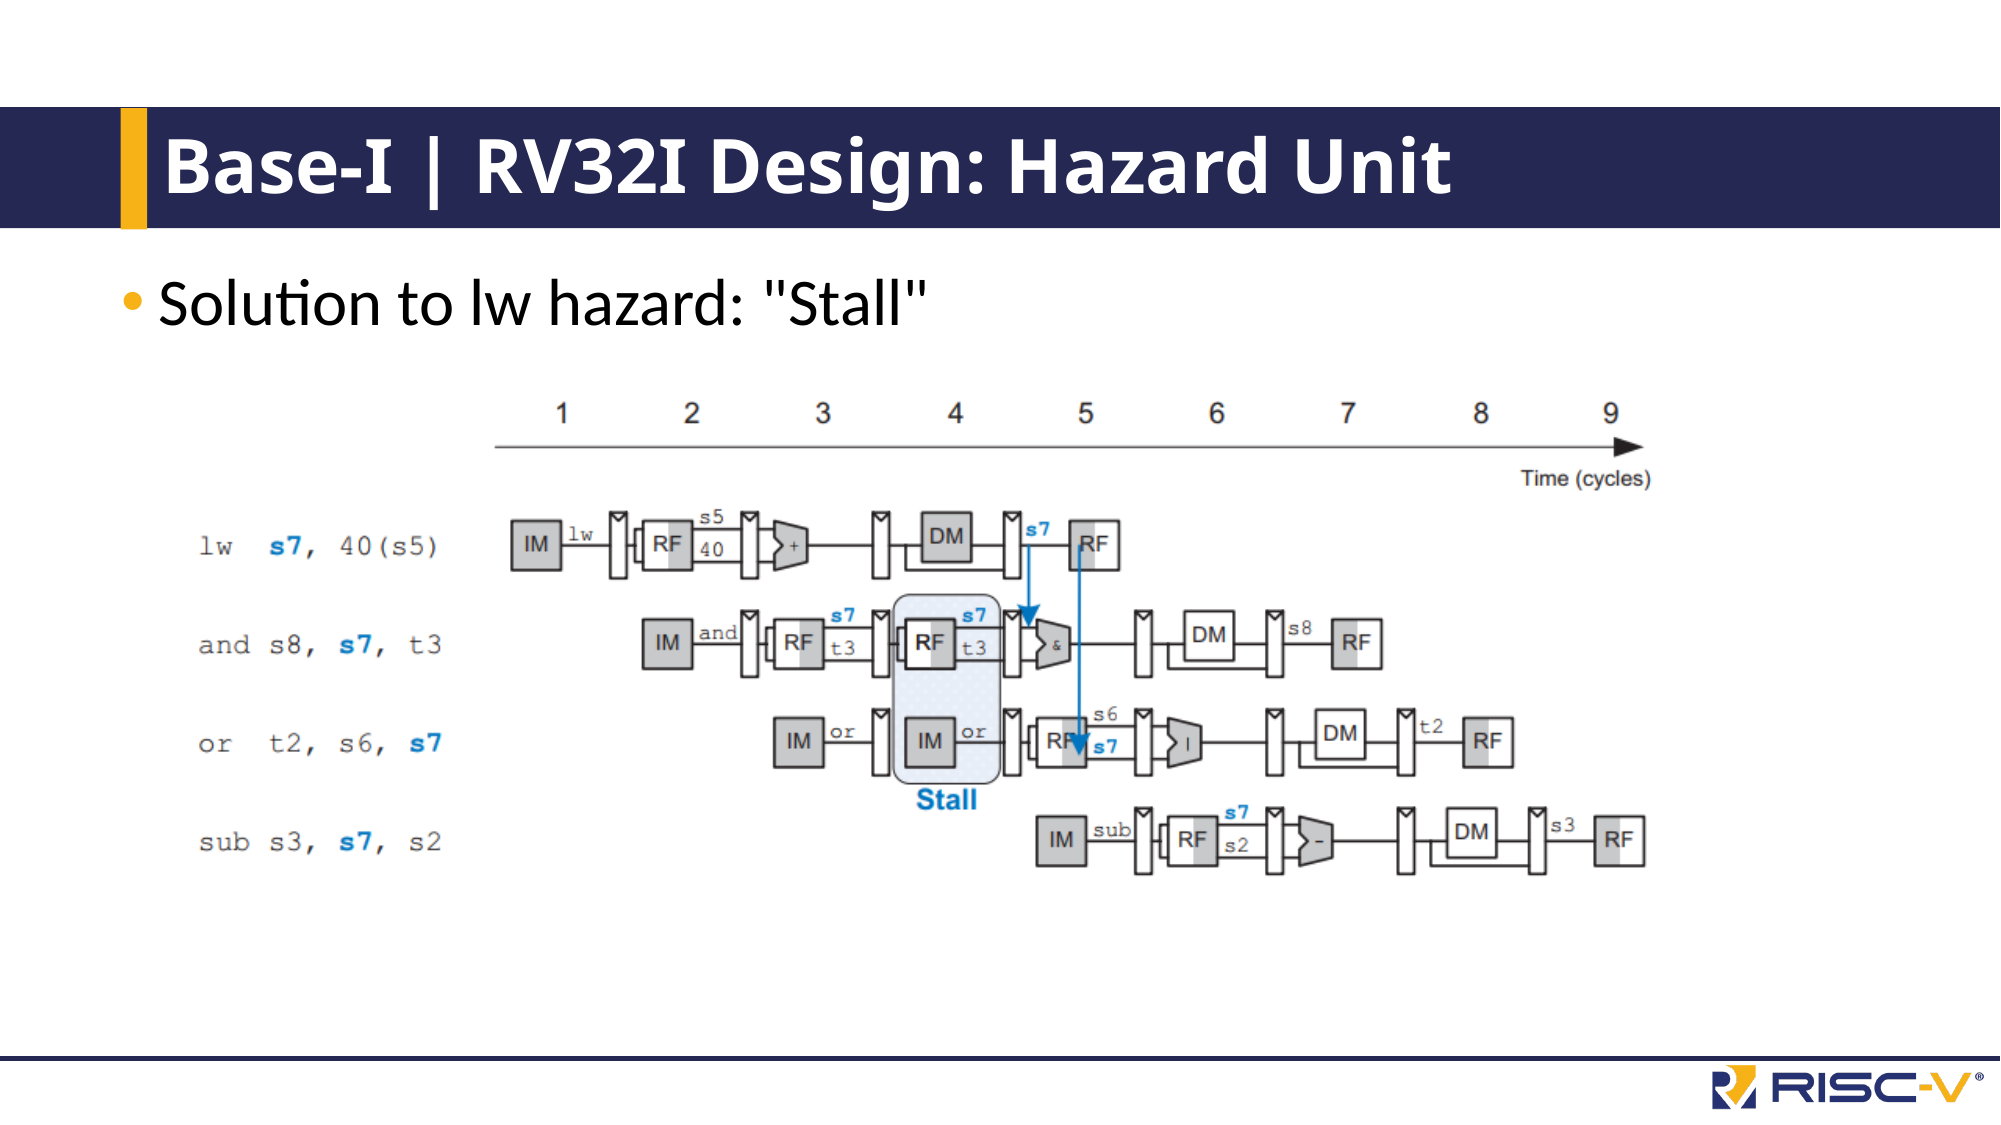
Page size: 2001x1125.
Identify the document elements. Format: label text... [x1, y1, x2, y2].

text_box [0, 106, 2000, 229]
text_box Solution to lw hazard: "Stall" [106, 260, 1819, 993]
title Base-I | RV32I Design: Hazard Unit [148, 120, 1723, 218]
text_box [120, 107, 148, 230]
picture [1702, 1047, 1992, 1058]
picture [195, 364, 1675, 888]
picture [1702, 1059, 1992, 1125]
